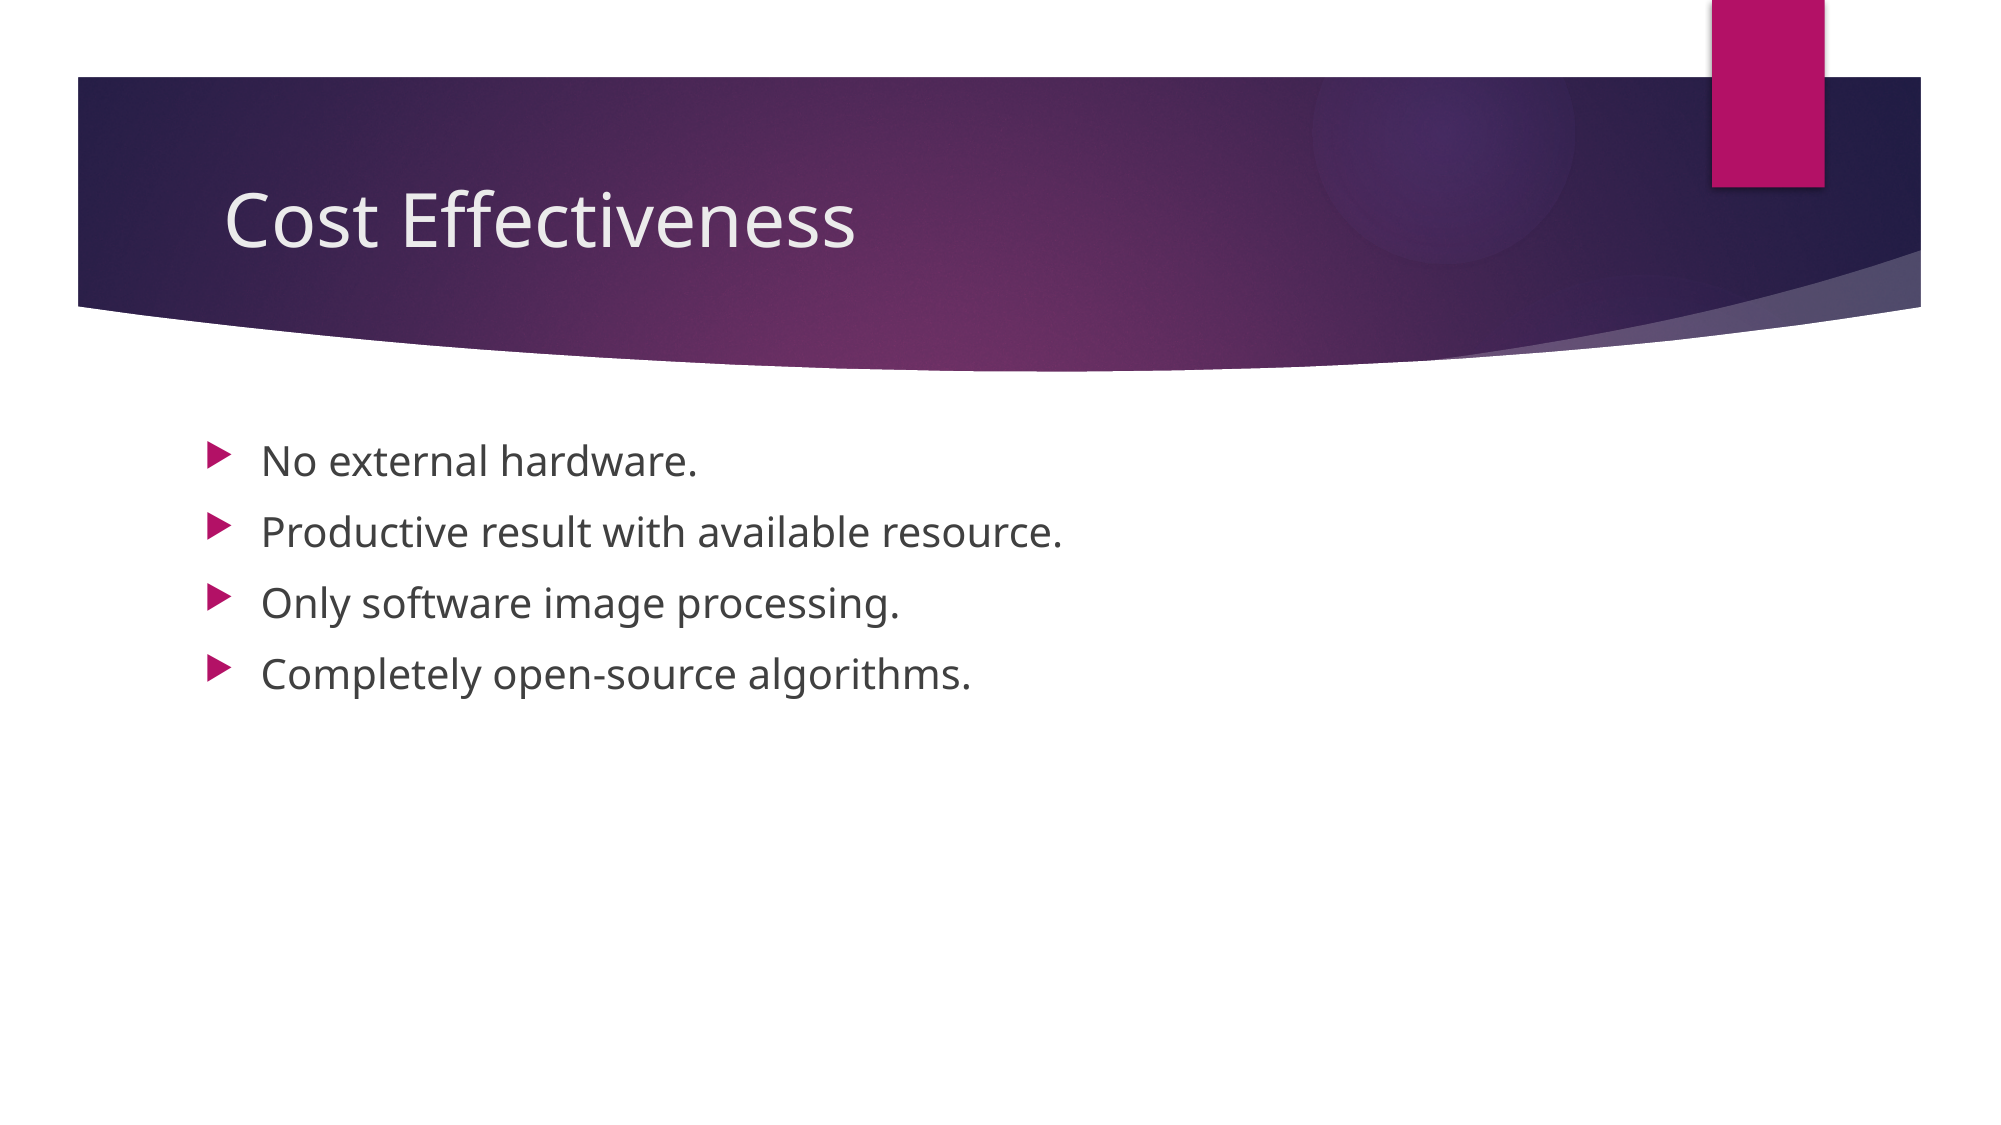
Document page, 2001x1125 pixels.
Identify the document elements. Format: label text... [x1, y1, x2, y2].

title Cost Effectiveness [189, 159, 1627, 276]
list No external hardware. Productive result with available resource. Only software image processing. Completely open-source algorithms. [189, 427, 1638, 988]
